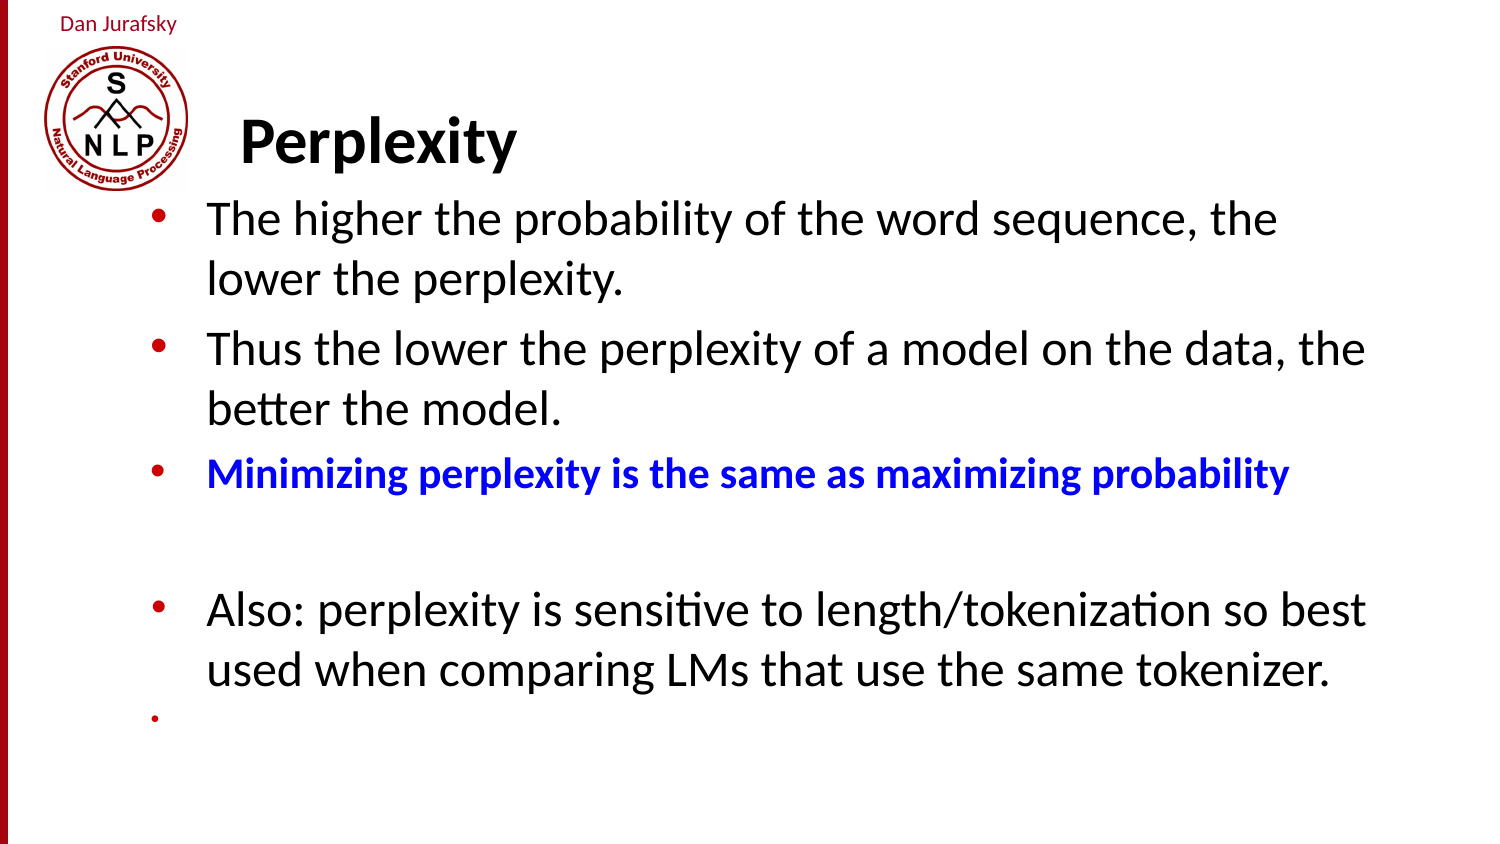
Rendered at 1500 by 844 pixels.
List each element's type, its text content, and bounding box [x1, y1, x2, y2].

title Perplexity [225, 62, 1450, 185]
list The higher the probability of the word sequence, the lower the perplexity. Thus the lower the perplexity of a model on the data, the better the model. Minimizing perplexity is the same as maximizing probability Also: perplexity is sensitive to length/tokenization so best used when comparing LMs that use the same tokenizer. [135, 178, 1416, 760]
picture [44, 46, 188, 191]
